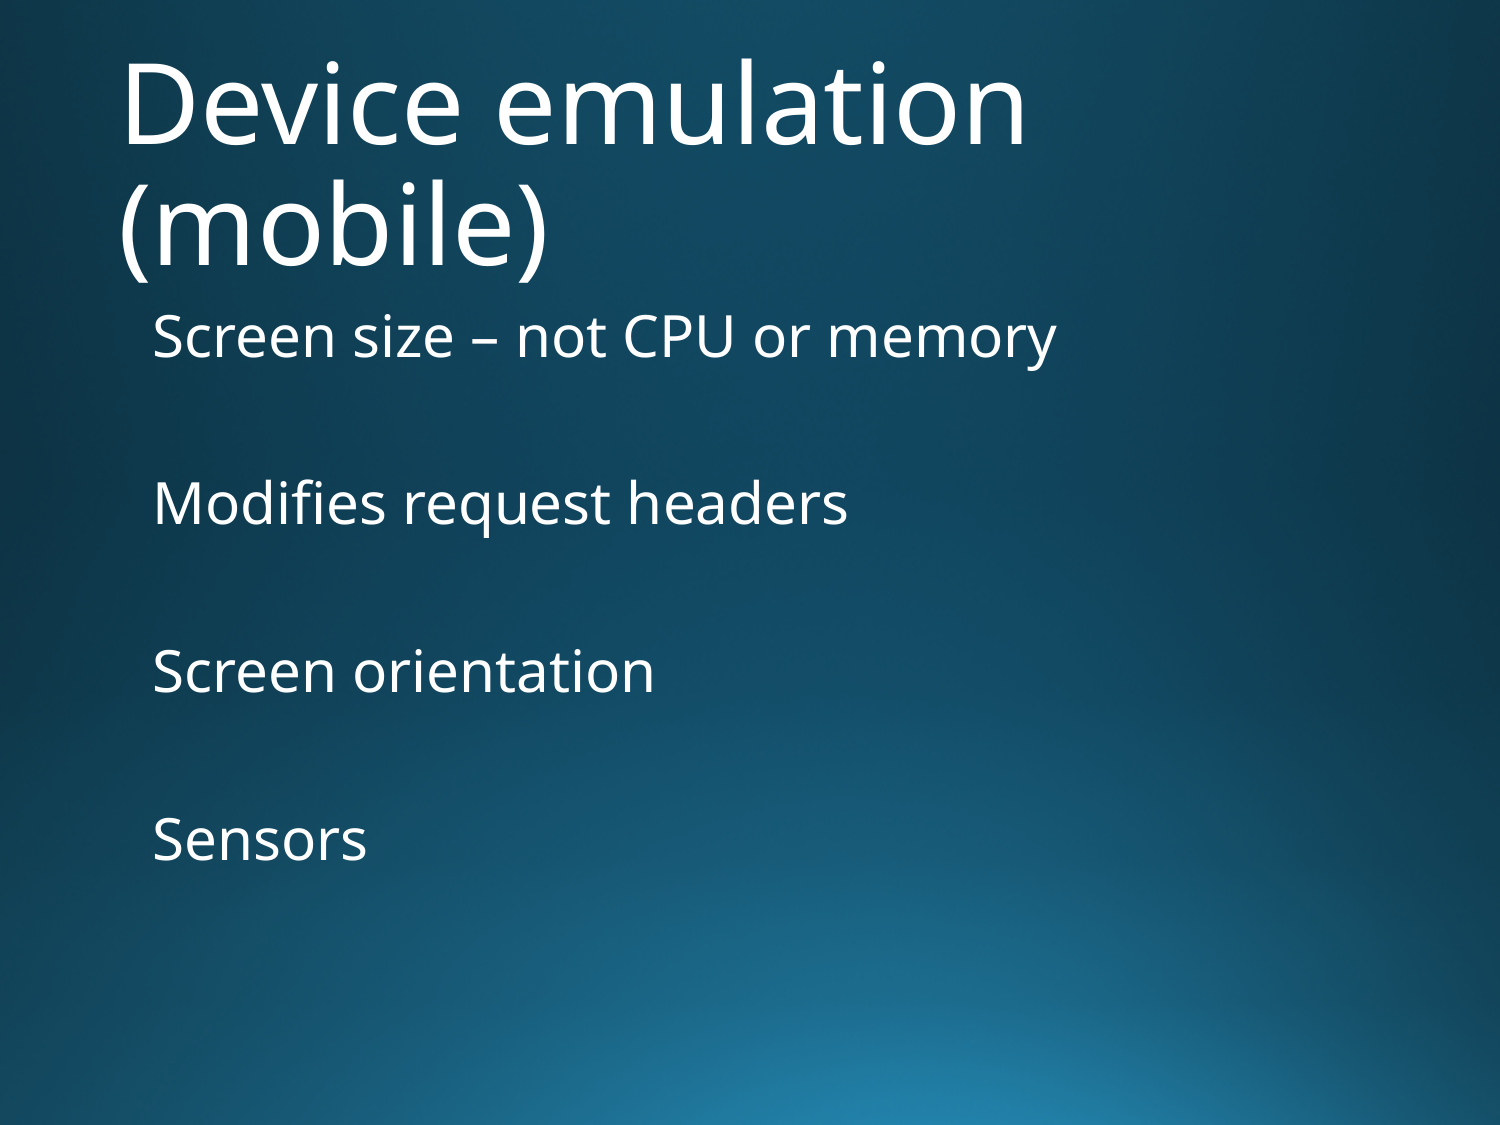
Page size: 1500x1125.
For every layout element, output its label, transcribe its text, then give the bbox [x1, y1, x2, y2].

title Device emulation (mobile) [103, 59, 1397, 278]
picture [0, 0, 1500, 1125]
list Screen size – not CPU or memory Modifies request headers Screen orientation Sensors [137, 299, 1397, 1014]
